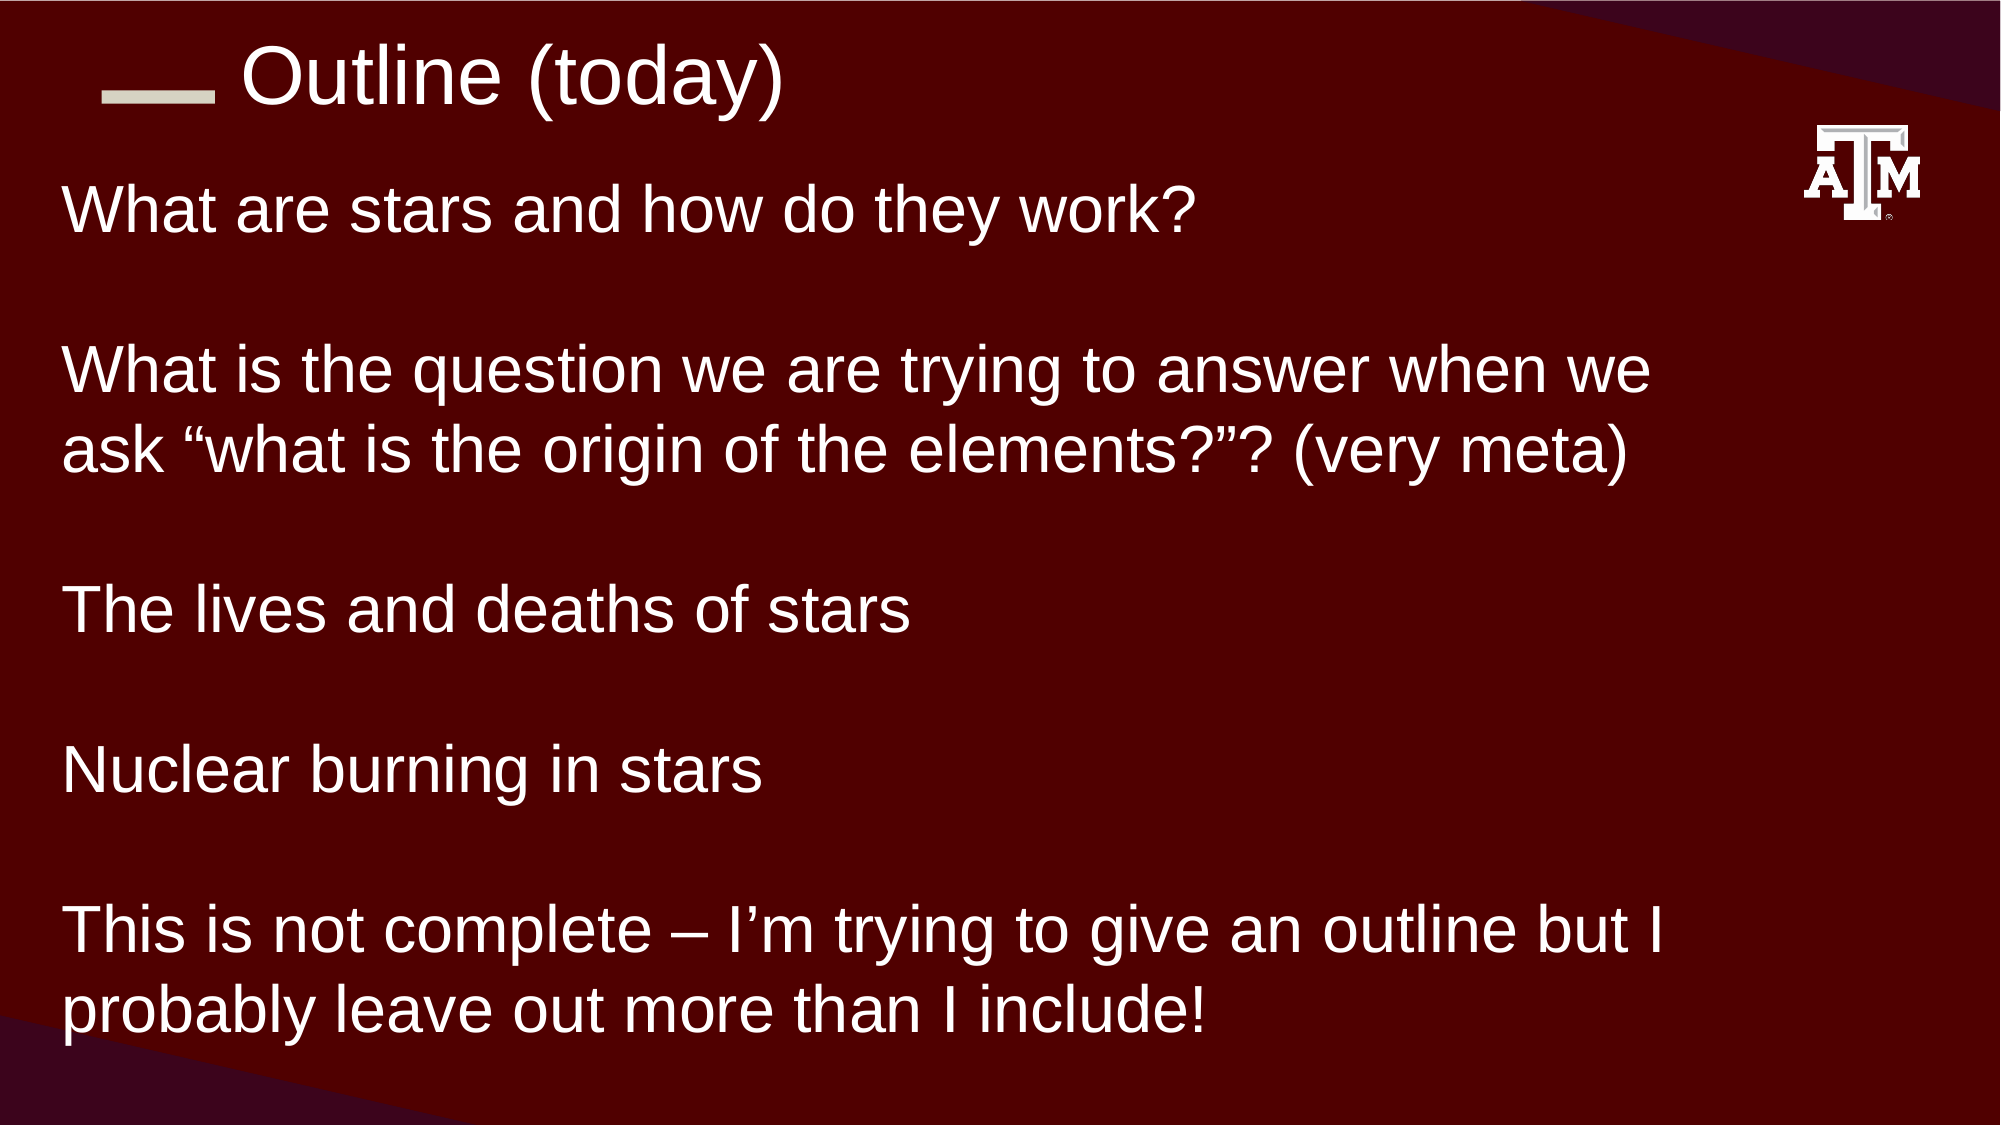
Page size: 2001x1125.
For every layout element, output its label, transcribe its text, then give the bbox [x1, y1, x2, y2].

text_box Outline (today) [225, 14, 1328, 129]
picture [1804, 125, 1920, 220]
text_box What are stars and how do they work? What is the question we are trying to answer when we ask “what is the origin of the elements?”? (very meta) The lives and deaths of stars Nuclear burning in stars This is not complete – I’m trying to give an outline but I probably leave out more than I include! [46, 158, 1782, 1054]
